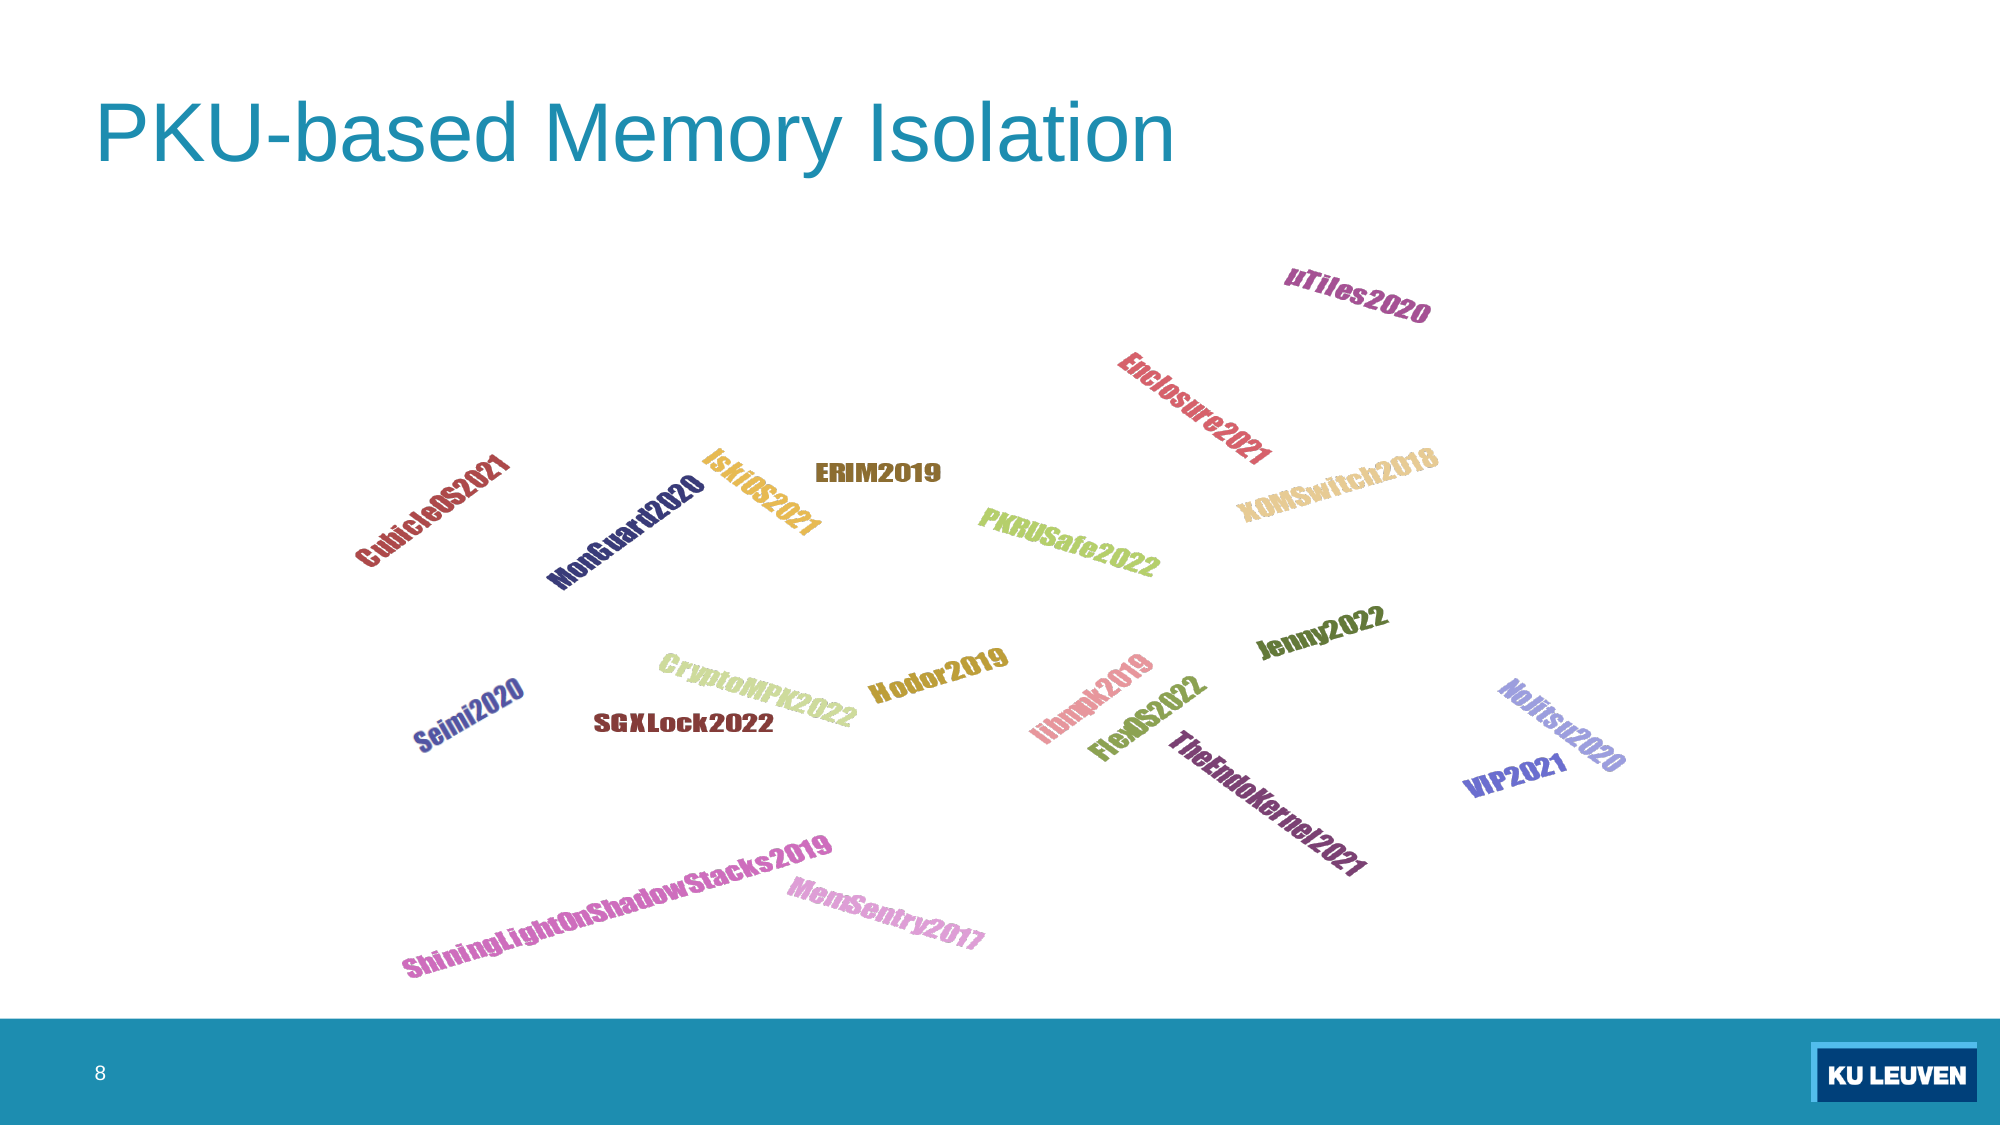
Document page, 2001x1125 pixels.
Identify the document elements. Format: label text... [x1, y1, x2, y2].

picture [396, 675, 544, 759]
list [122, 117, 2000, 1008]
title PKU-based Memory Isolation [94, 33, 1906, 223]
picture [1811, 1042, 1977, 1102]
slide_number 8 [94, 1018, 201, 1125]
